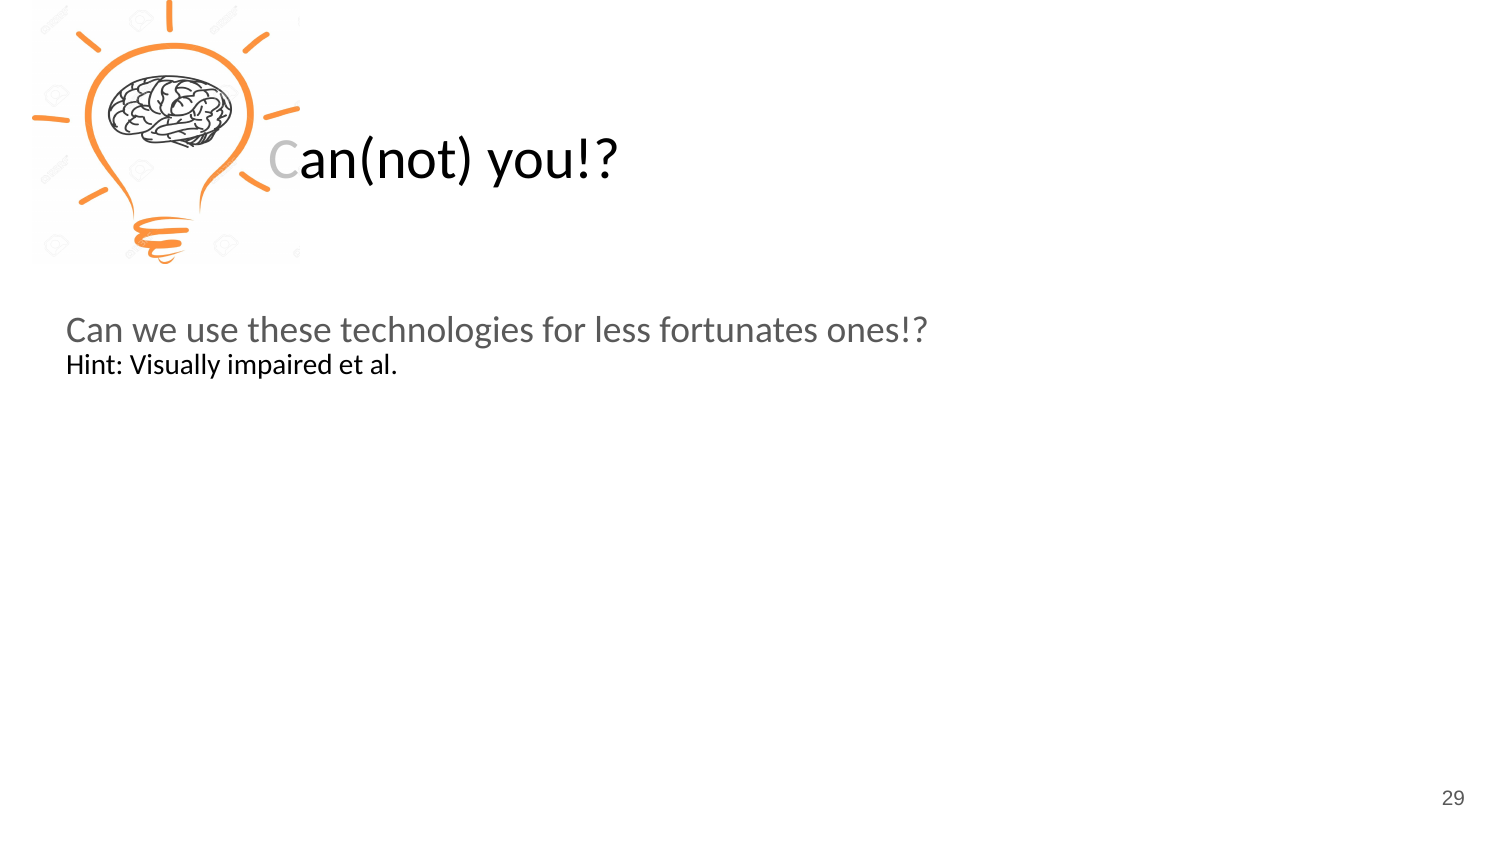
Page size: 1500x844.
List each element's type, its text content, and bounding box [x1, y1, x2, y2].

picture [32, 0, 301, 264]
slide_number ‹#› [1389, 764, 1480, 830]
list Can we use these technologies for less fortunates ones!? [51, 283, 1449, 348]
title Can(not) you!? [305, 105, 953, 200]
text_box Hint: Visually impaired et al. [51, 330, 1255, 395]
